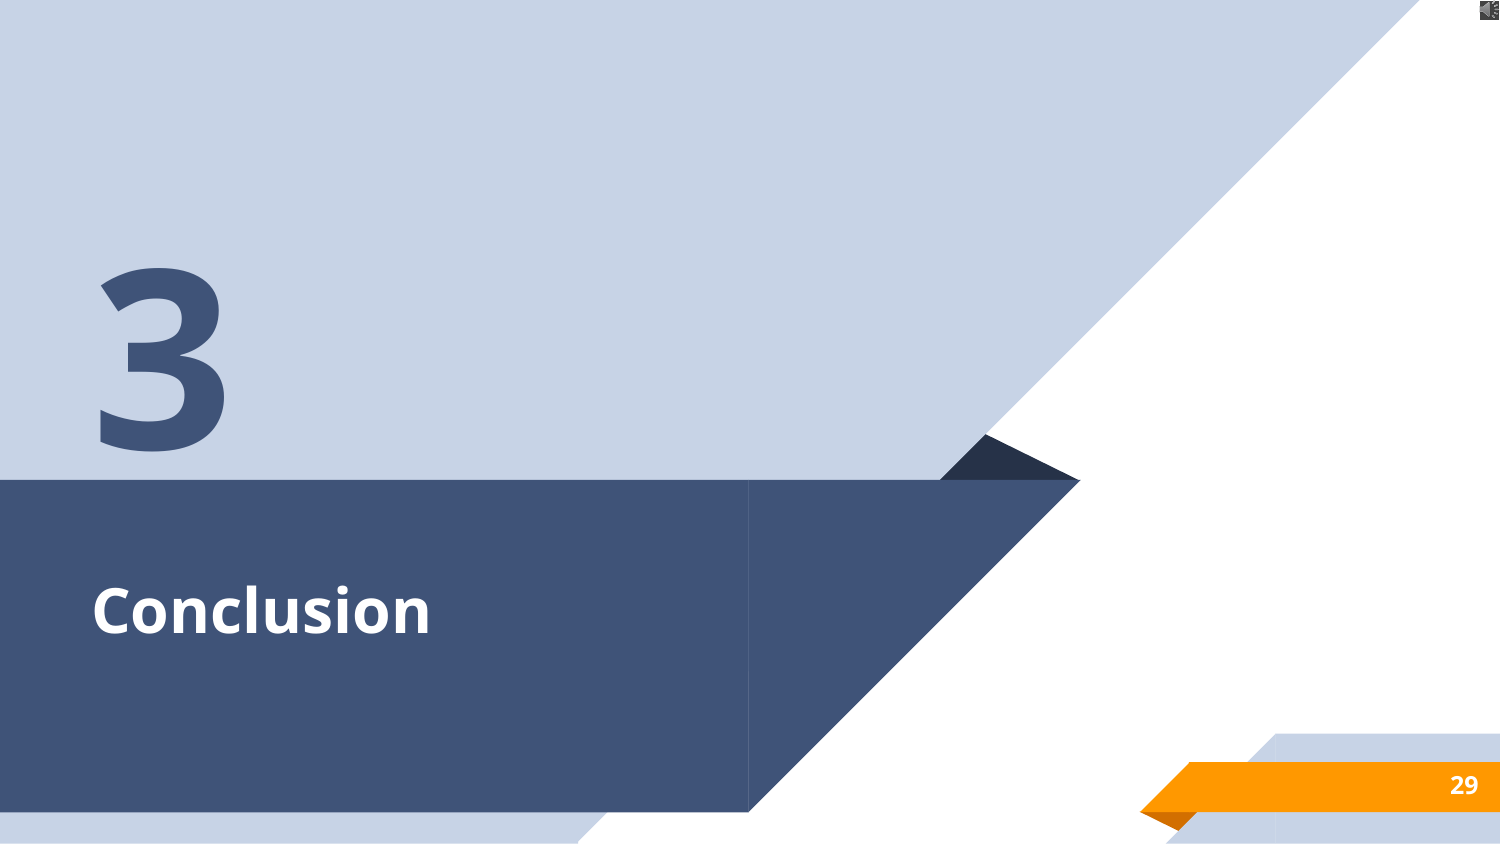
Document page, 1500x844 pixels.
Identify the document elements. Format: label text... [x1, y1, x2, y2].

picture [1478, 0, 1500, 22]
title Conclusion [76, 470, 748, 662]
text_box 3 [76, 0, 434, 515]
slide_number 29 [1249, 760, 1494, 813]
